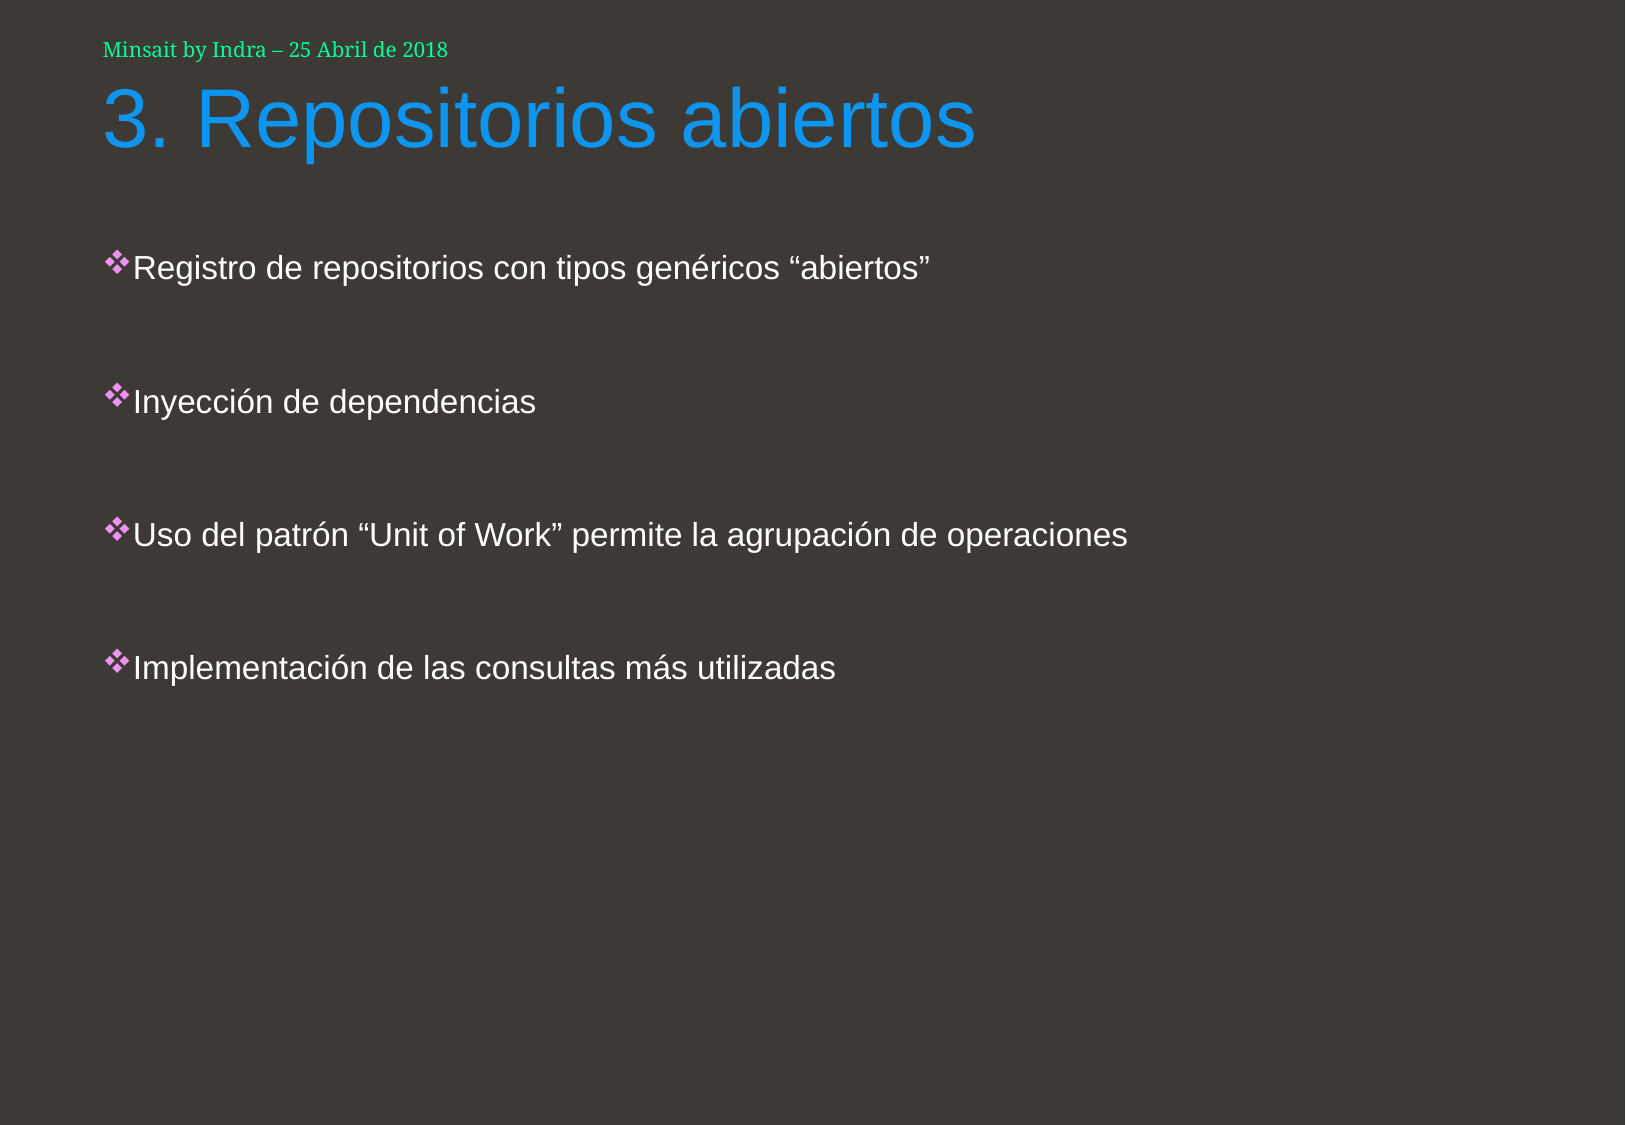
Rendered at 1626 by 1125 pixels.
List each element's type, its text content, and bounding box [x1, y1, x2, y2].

list Minsait by Indra – 25 Abril de 2018 [87, 34, 1569, 66]
list Registro de repositorios con tipos genéricos “abiertos” Inyección de dependencias Uso del patrón “Unit of Work” permite la agrupación de operaciones Implementación de las consultas más utilizadas [86, 172, 1569, 1056]
title 3. Repositorios abiertos [87, 66, 1569, 172]
